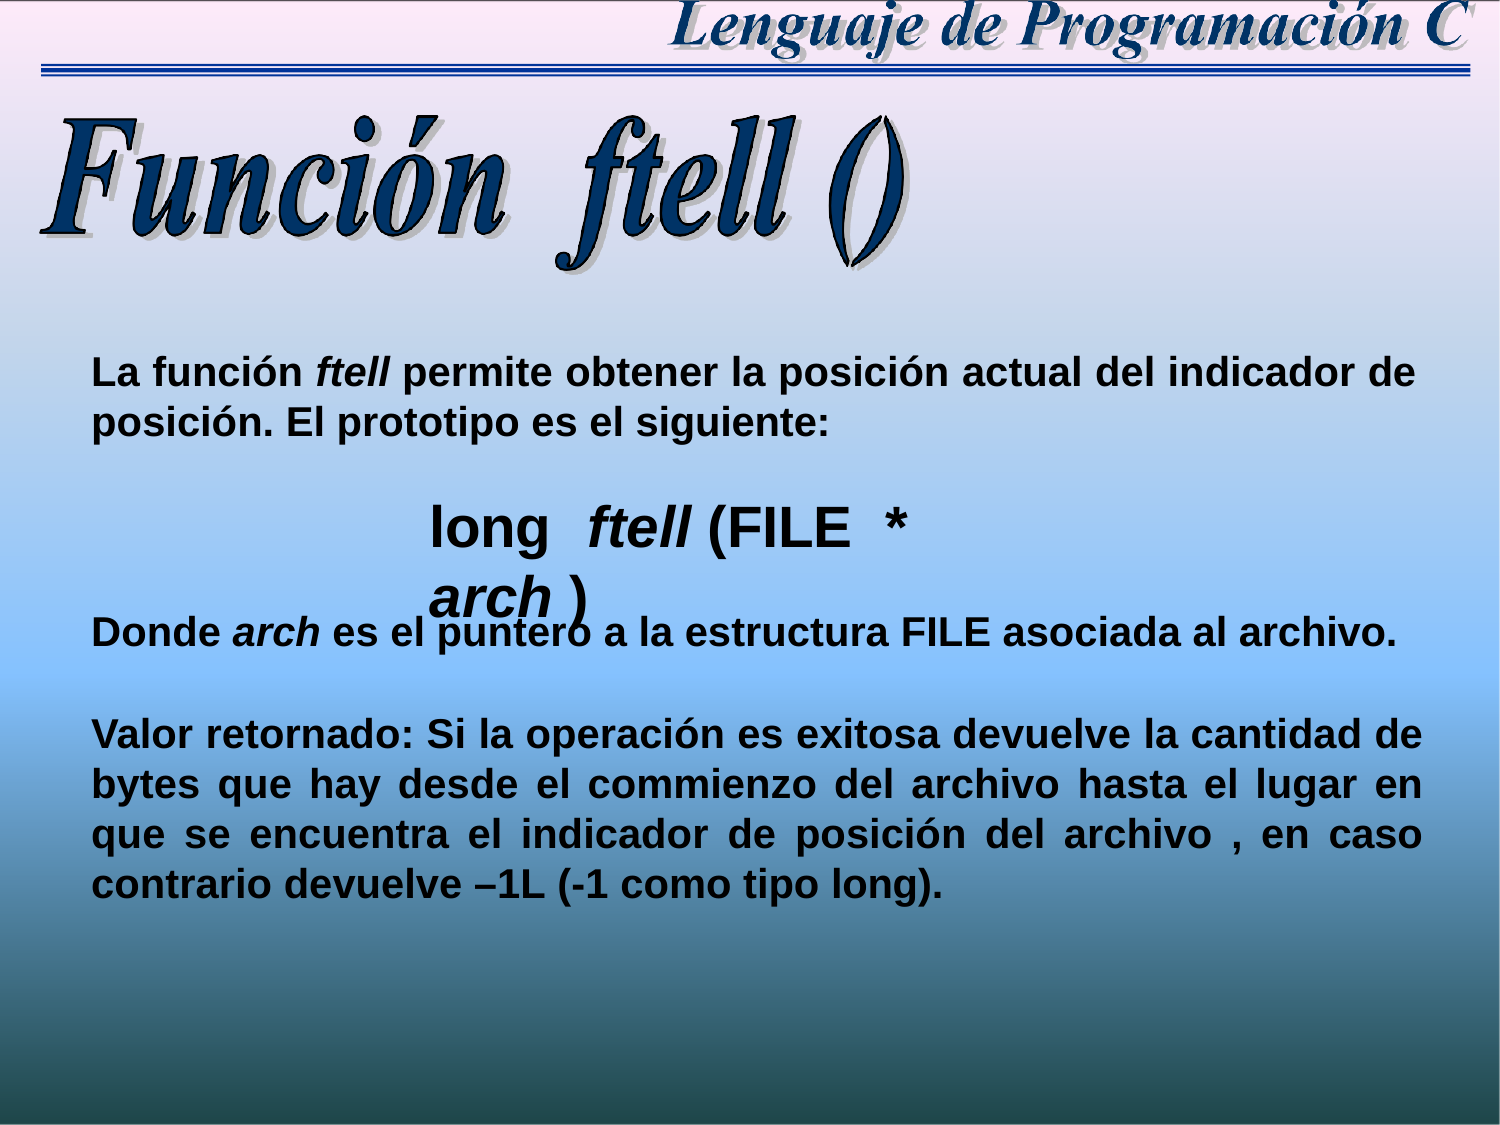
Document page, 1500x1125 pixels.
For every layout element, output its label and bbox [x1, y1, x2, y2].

picture [0, 0, 1500, 1125]
text_box [39, 115, 910, 275]
text_box [40, 0, 1476, 77]
